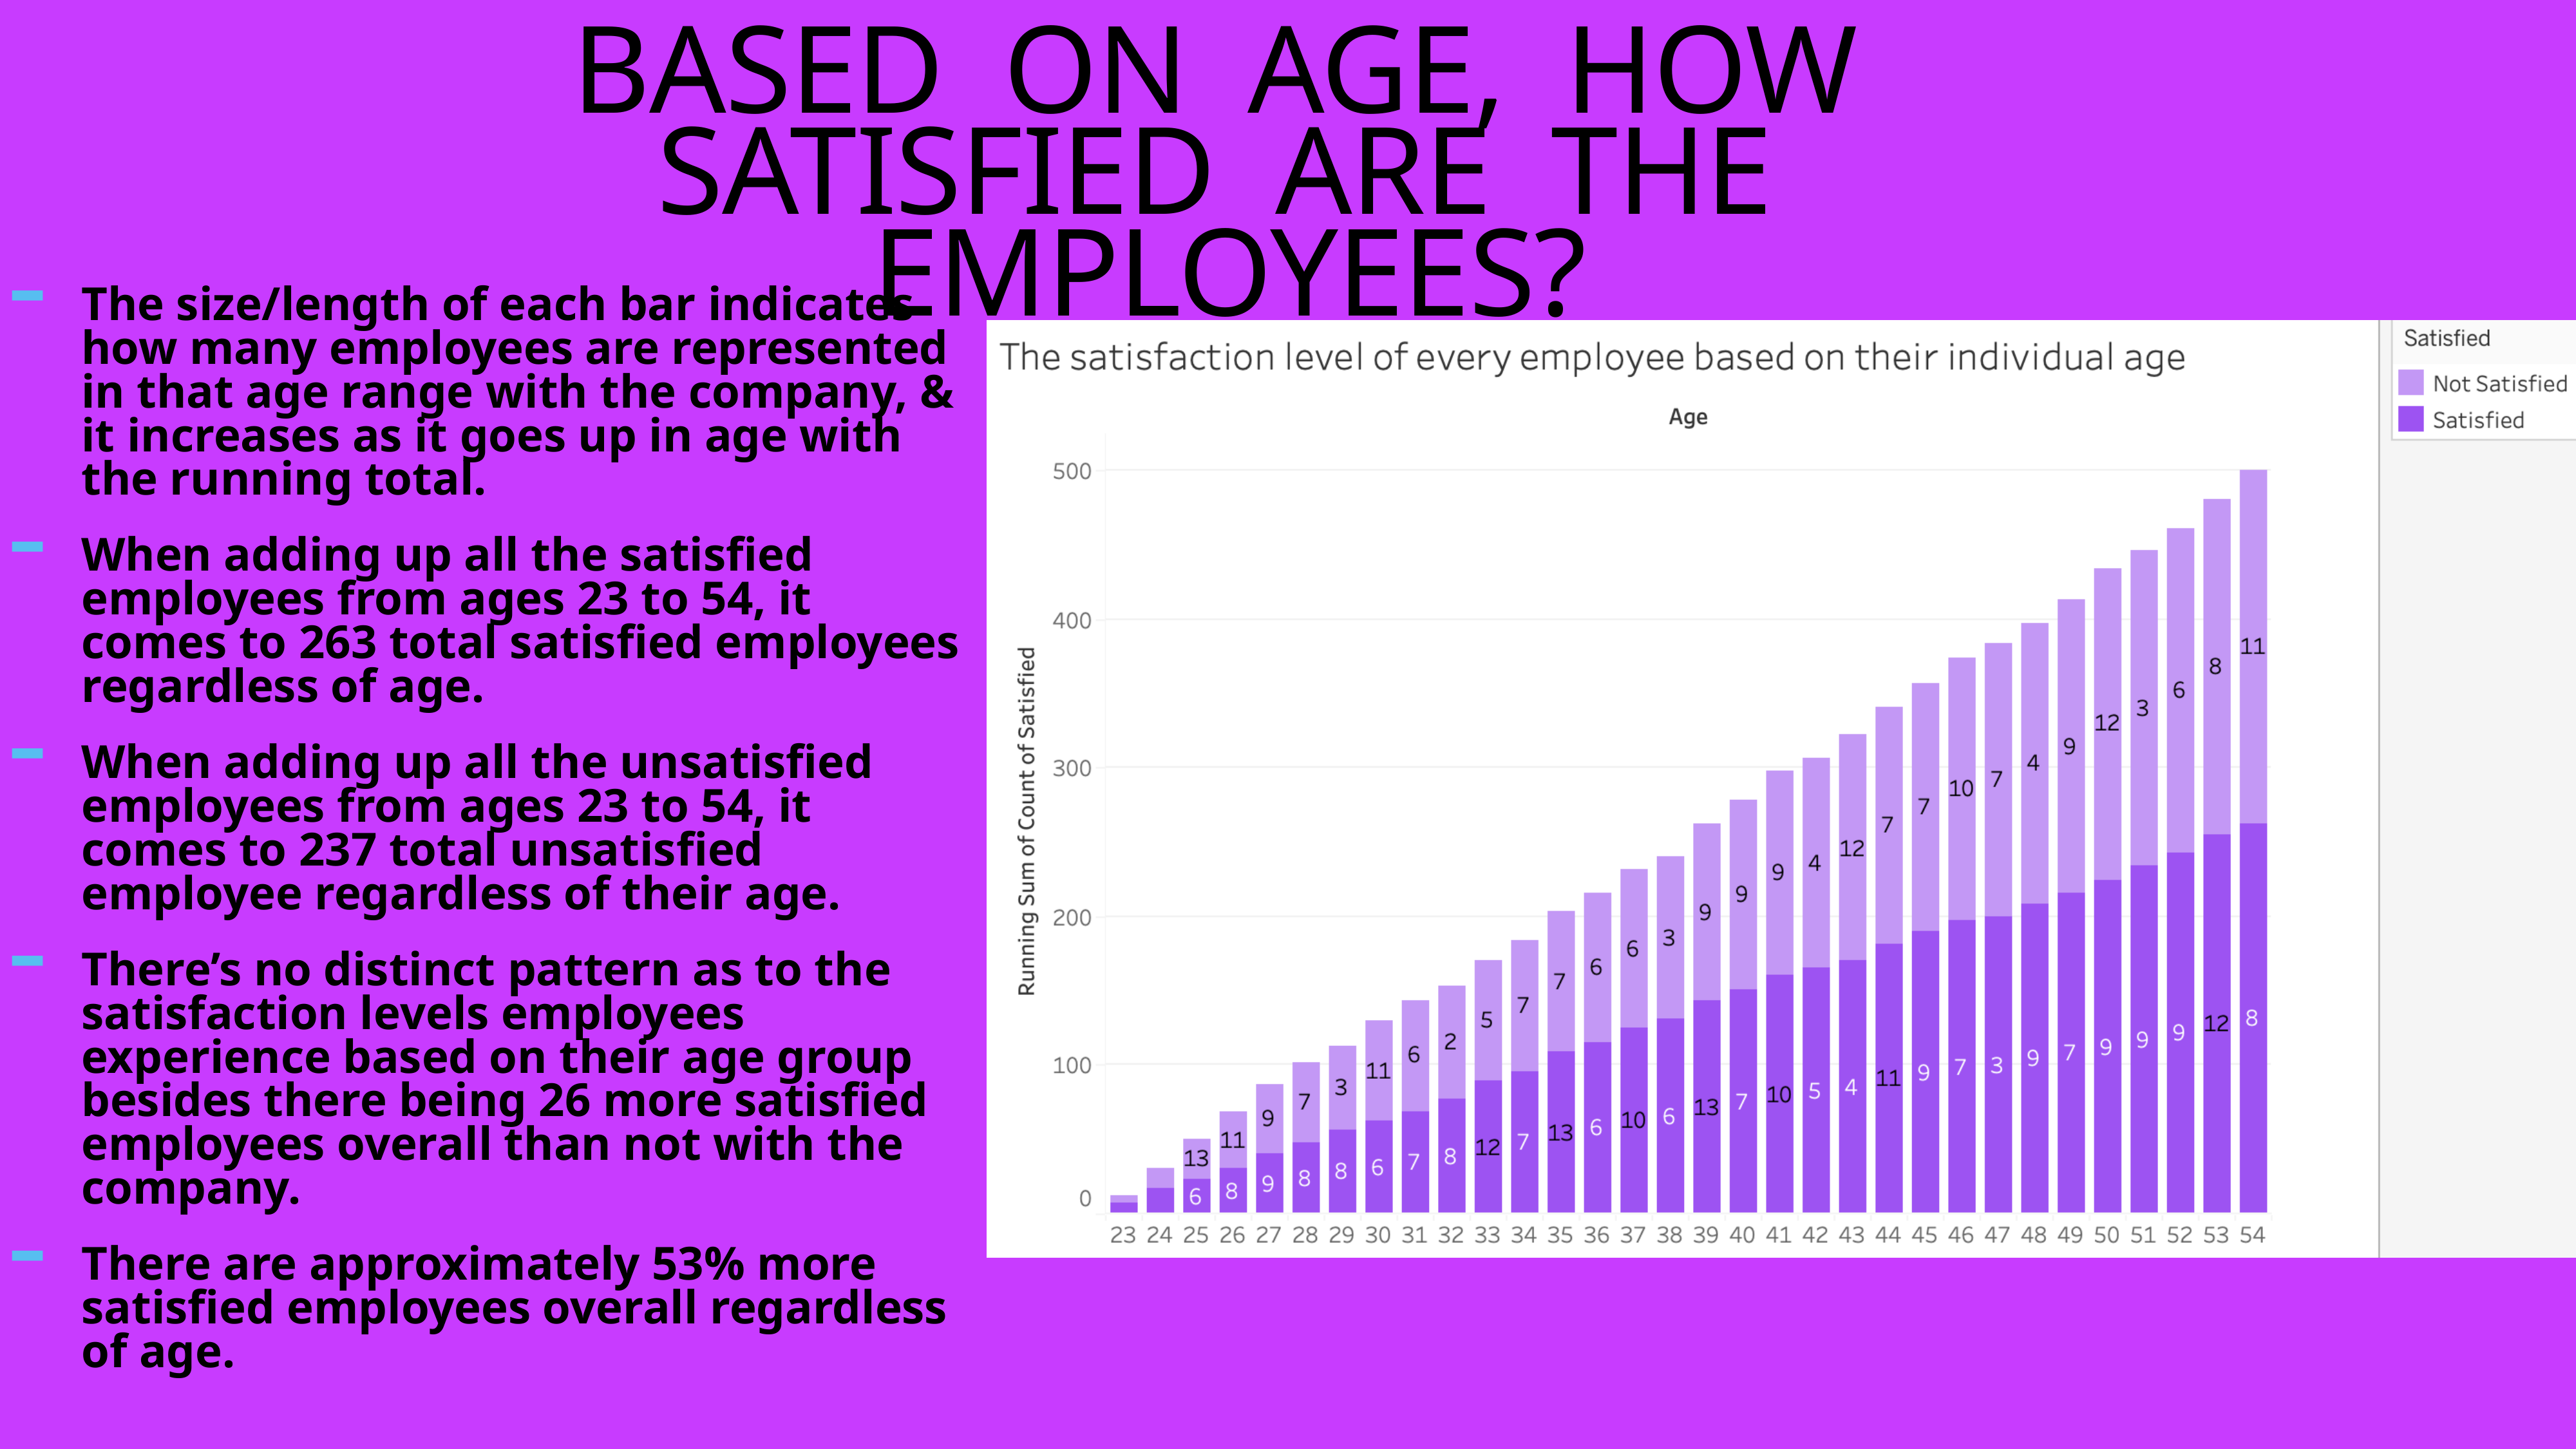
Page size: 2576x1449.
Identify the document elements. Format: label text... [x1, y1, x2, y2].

title Based on Age, how satisfied are the employees? [431, 26, 2028, 207]
list The size/length of each bar indicates how many employees are represented in that age range with the company, & it increases as it goes up in age with the running total. When adding up all the satisfied employees from ages 23 to 54, it comes to 263 total satisfied employees regardless of age. When adding up all the unsatisfied employees from ages 23 to 54, it comes to 237 total unsatisfied employee regardless of their age. There’s no distinct pattern as to the satisfaction levels employees experience based on their age group besides there being 26 more satisfied employees overall than not with the company. There are approximately 53% more satisfied employees overall regardless of age. [3, 279, 971, 1397]
picture [986, 319, 2576, 1258]
